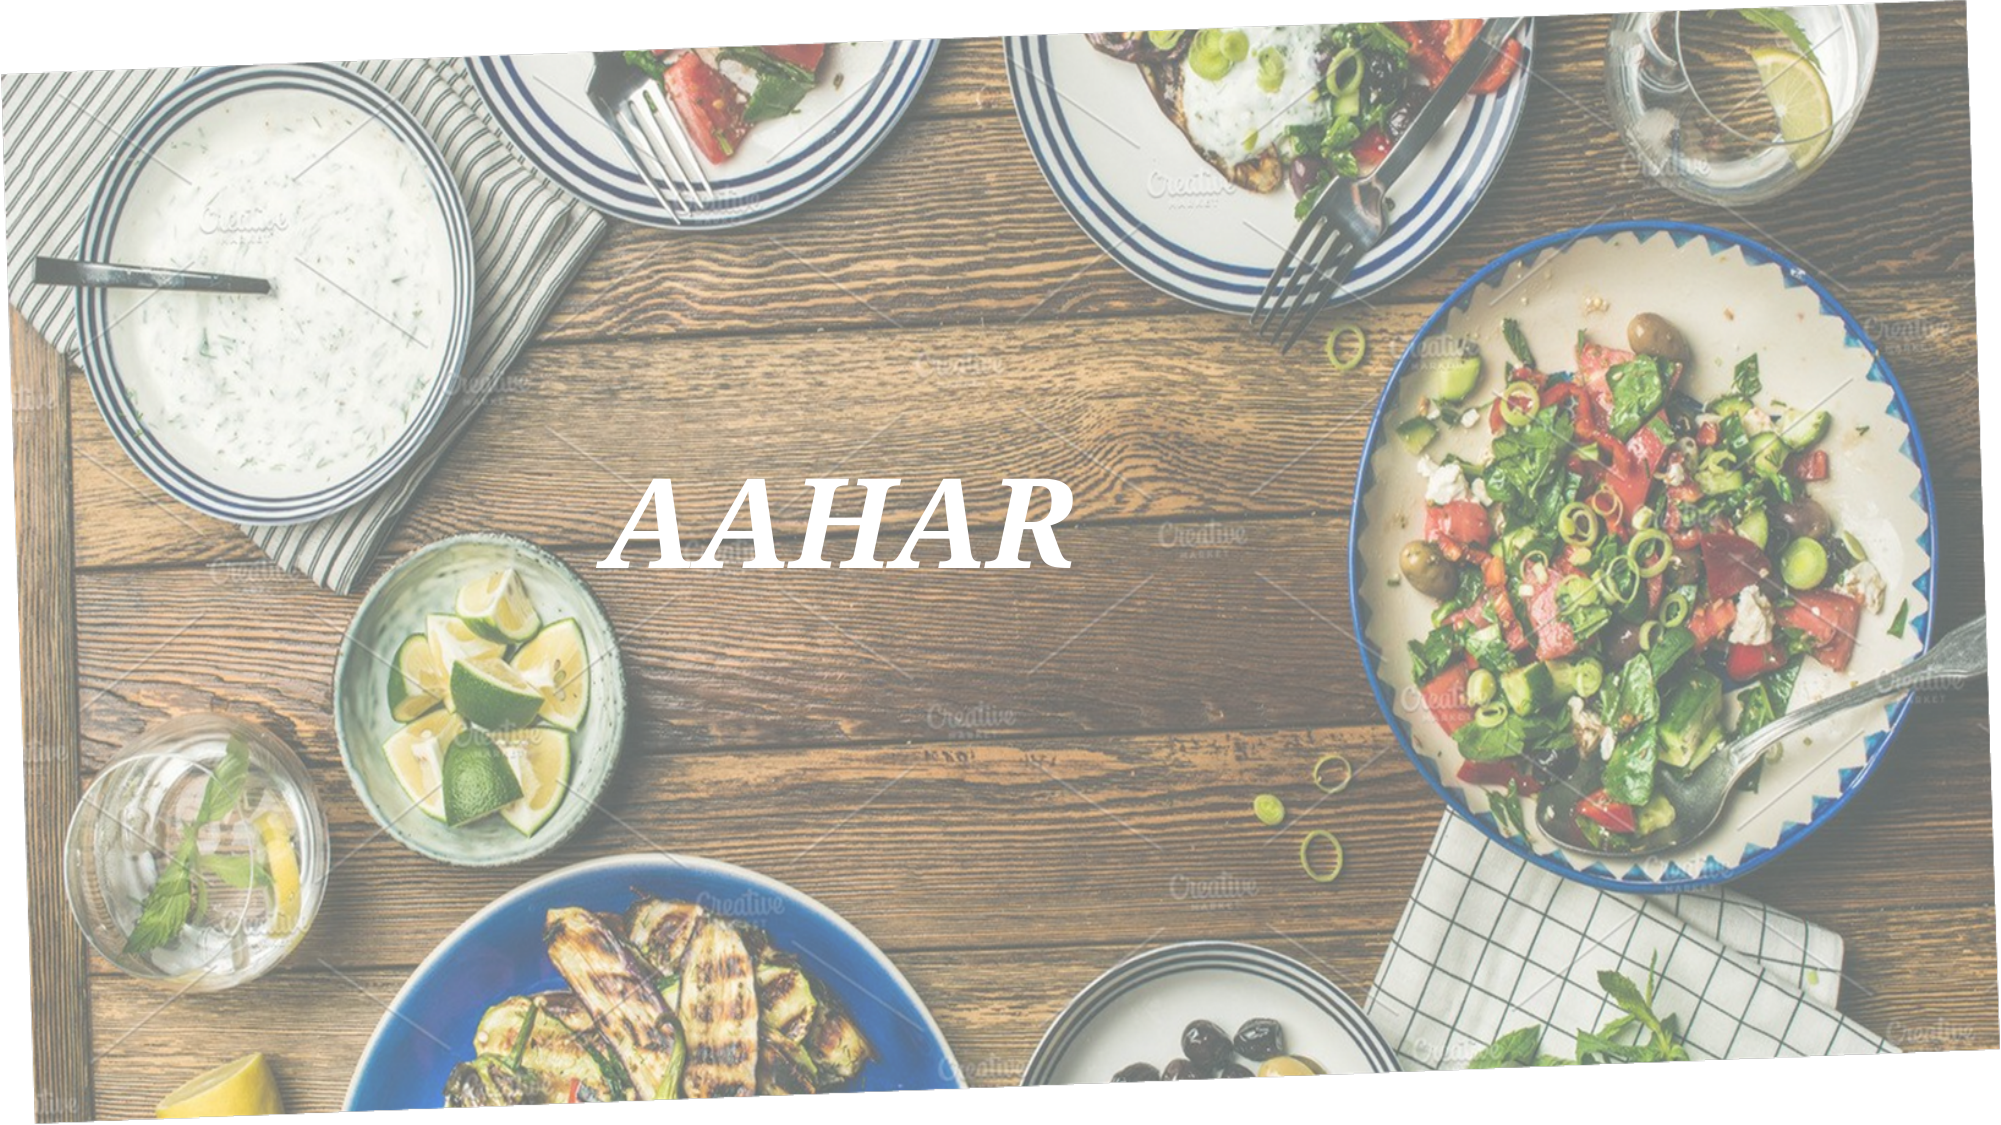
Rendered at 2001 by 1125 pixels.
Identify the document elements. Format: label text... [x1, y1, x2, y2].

text_box AAHAR [587, 436, 1122, 602]
